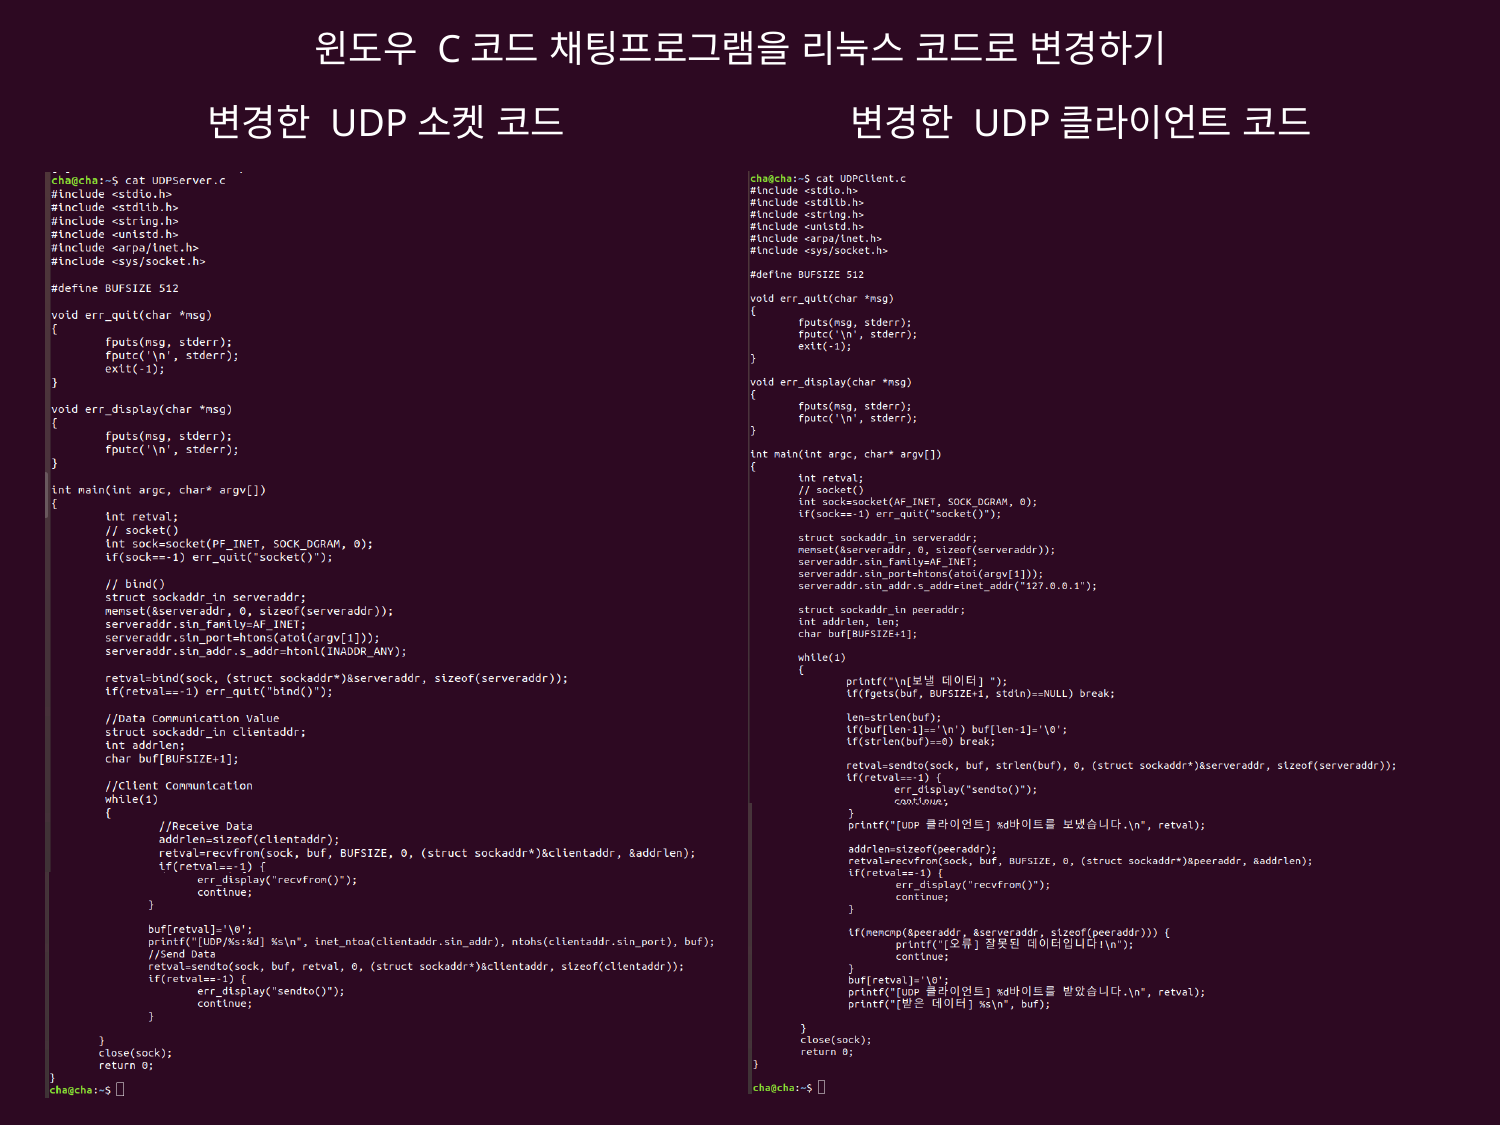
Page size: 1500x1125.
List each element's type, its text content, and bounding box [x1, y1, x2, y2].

picture [748, 171, 1414, 1094]
text_box 윈도우 C코드 채팅프로그램을 리눅스 코드로 변경하기 [299, 18, 1183, 78]
picture [44, 172, 729, 1098]
text_box 변경한 UDP소켓 코드 [192, 91, 581, 152]
text_box 변경한 UDP클라이언트 코드 [835, 91, 1327, 152]
